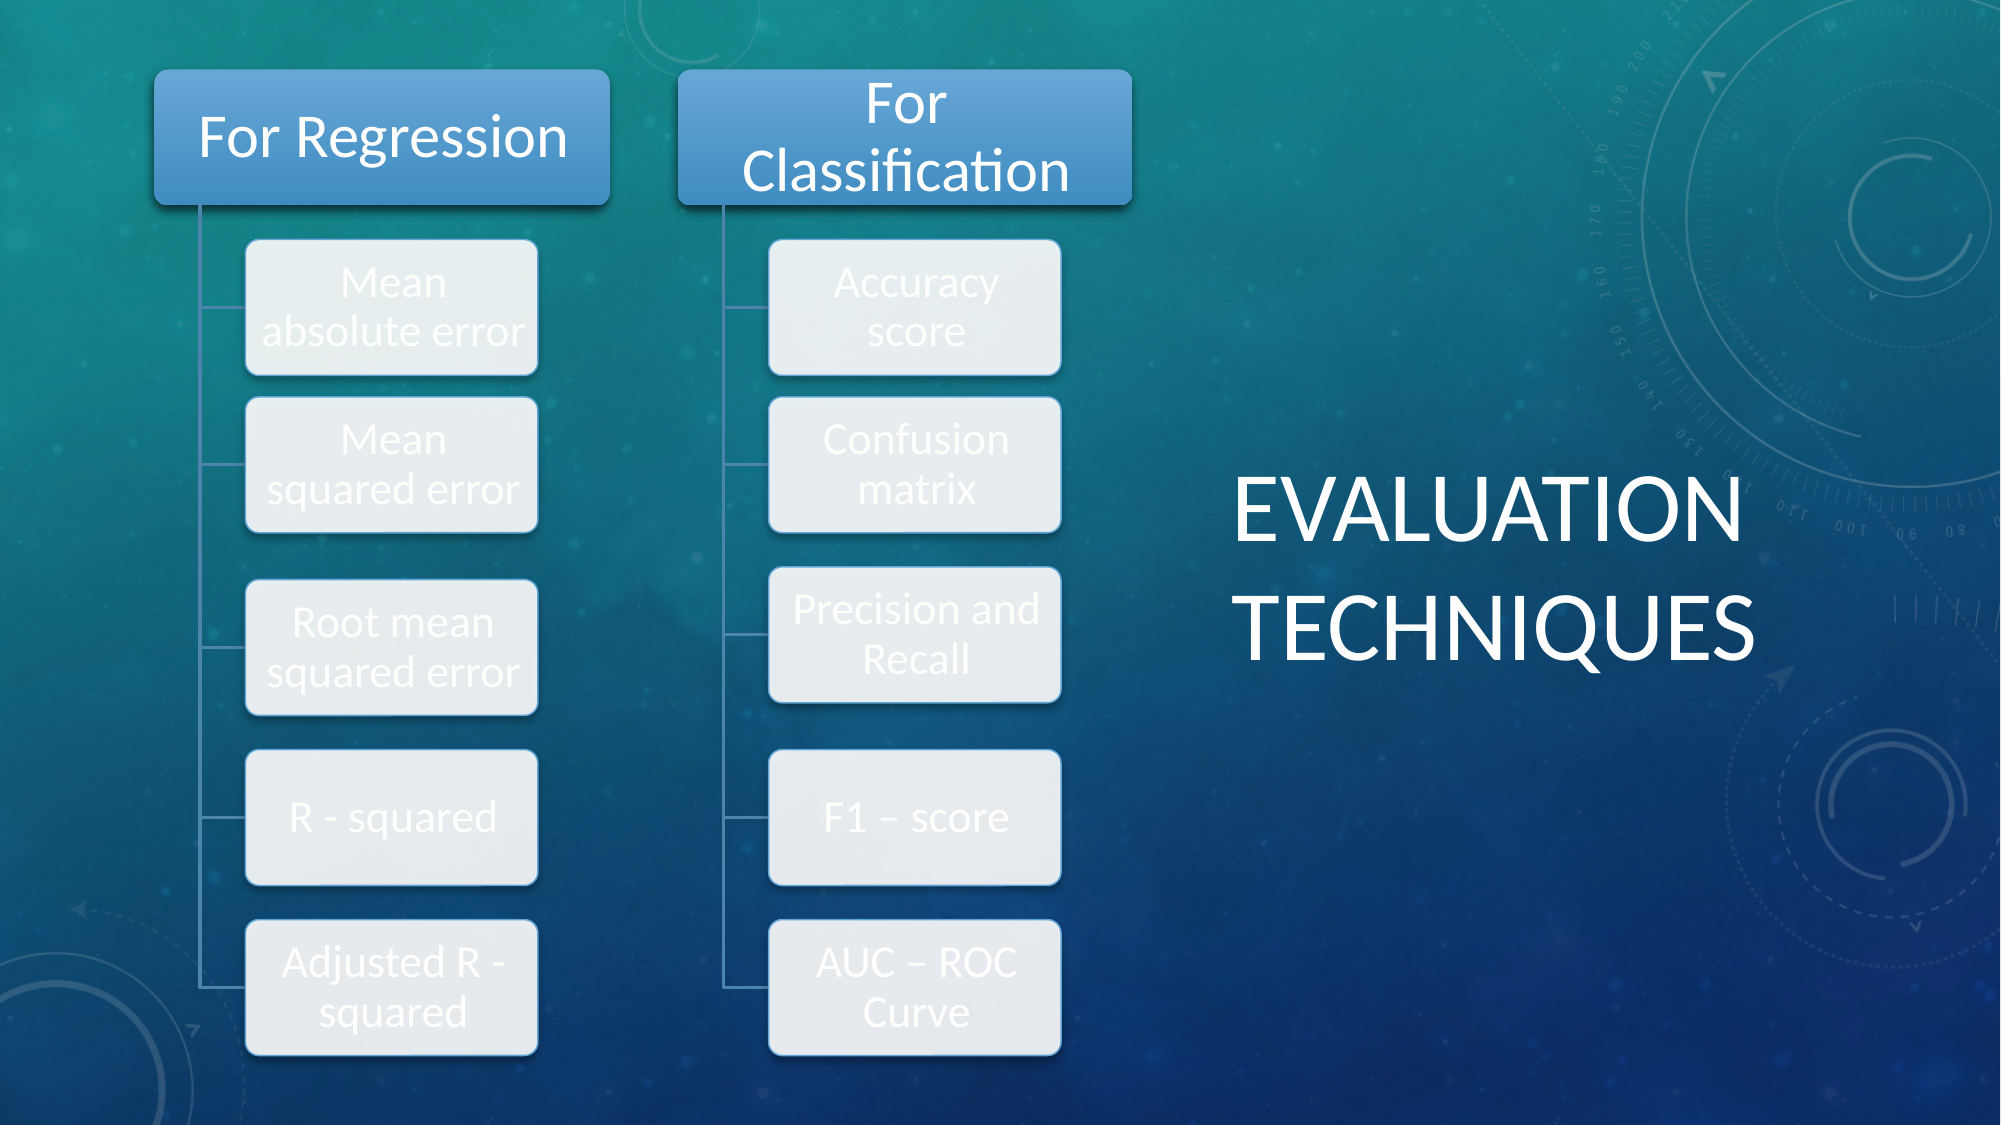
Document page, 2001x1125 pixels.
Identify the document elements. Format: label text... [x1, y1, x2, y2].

text_box [0, 0, 2000, 1125]
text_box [70, 69, 1217, 1056]
text_box EVALUATION TECHNIQUES [1223, 433, 1982, 689]
